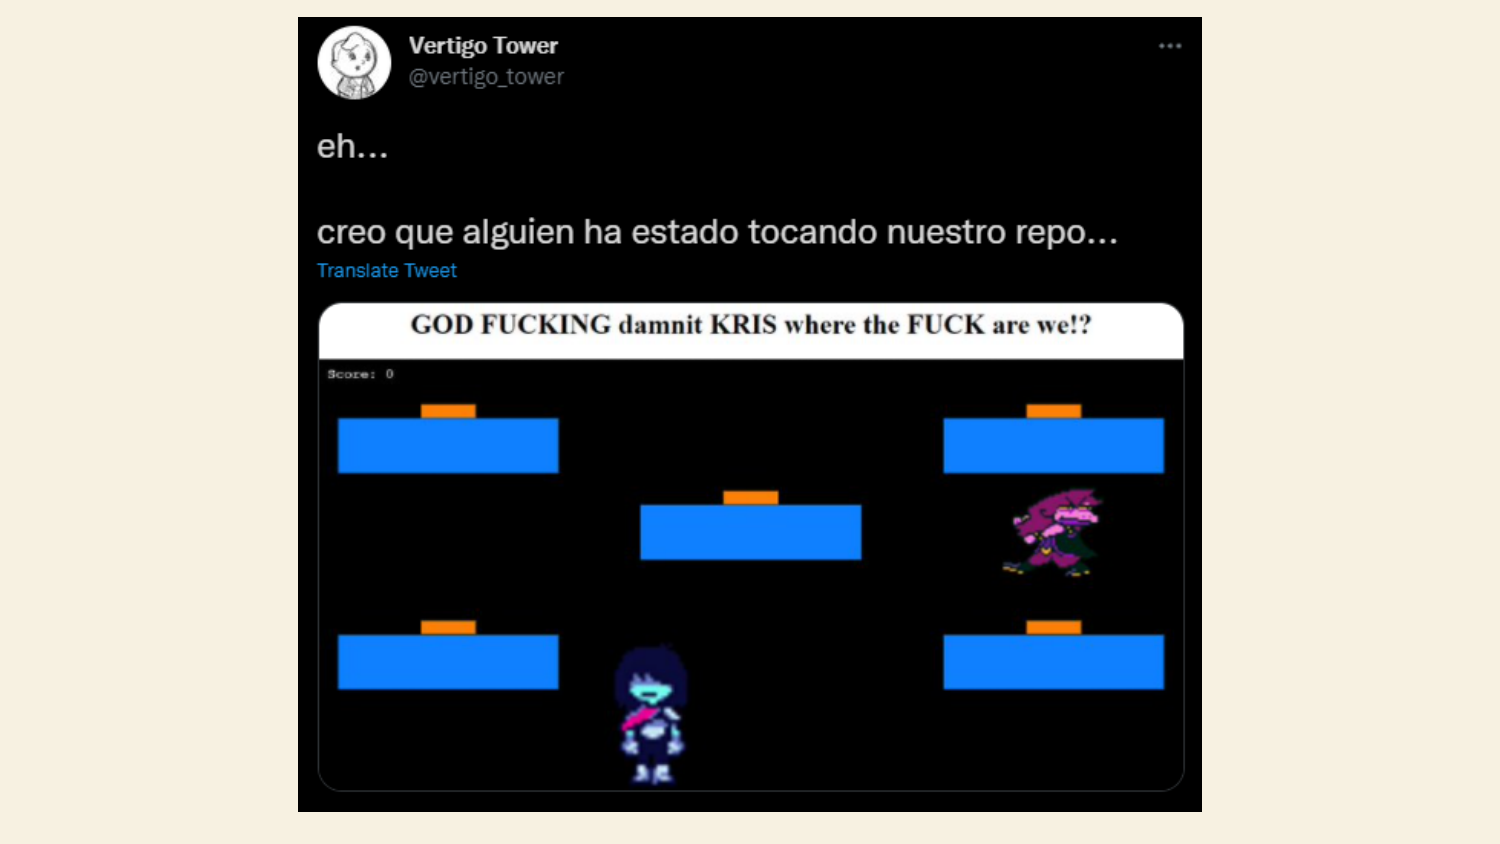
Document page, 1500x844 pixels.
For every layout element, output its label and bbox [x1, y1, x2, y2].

picture [298, 17, 1202, 812]
